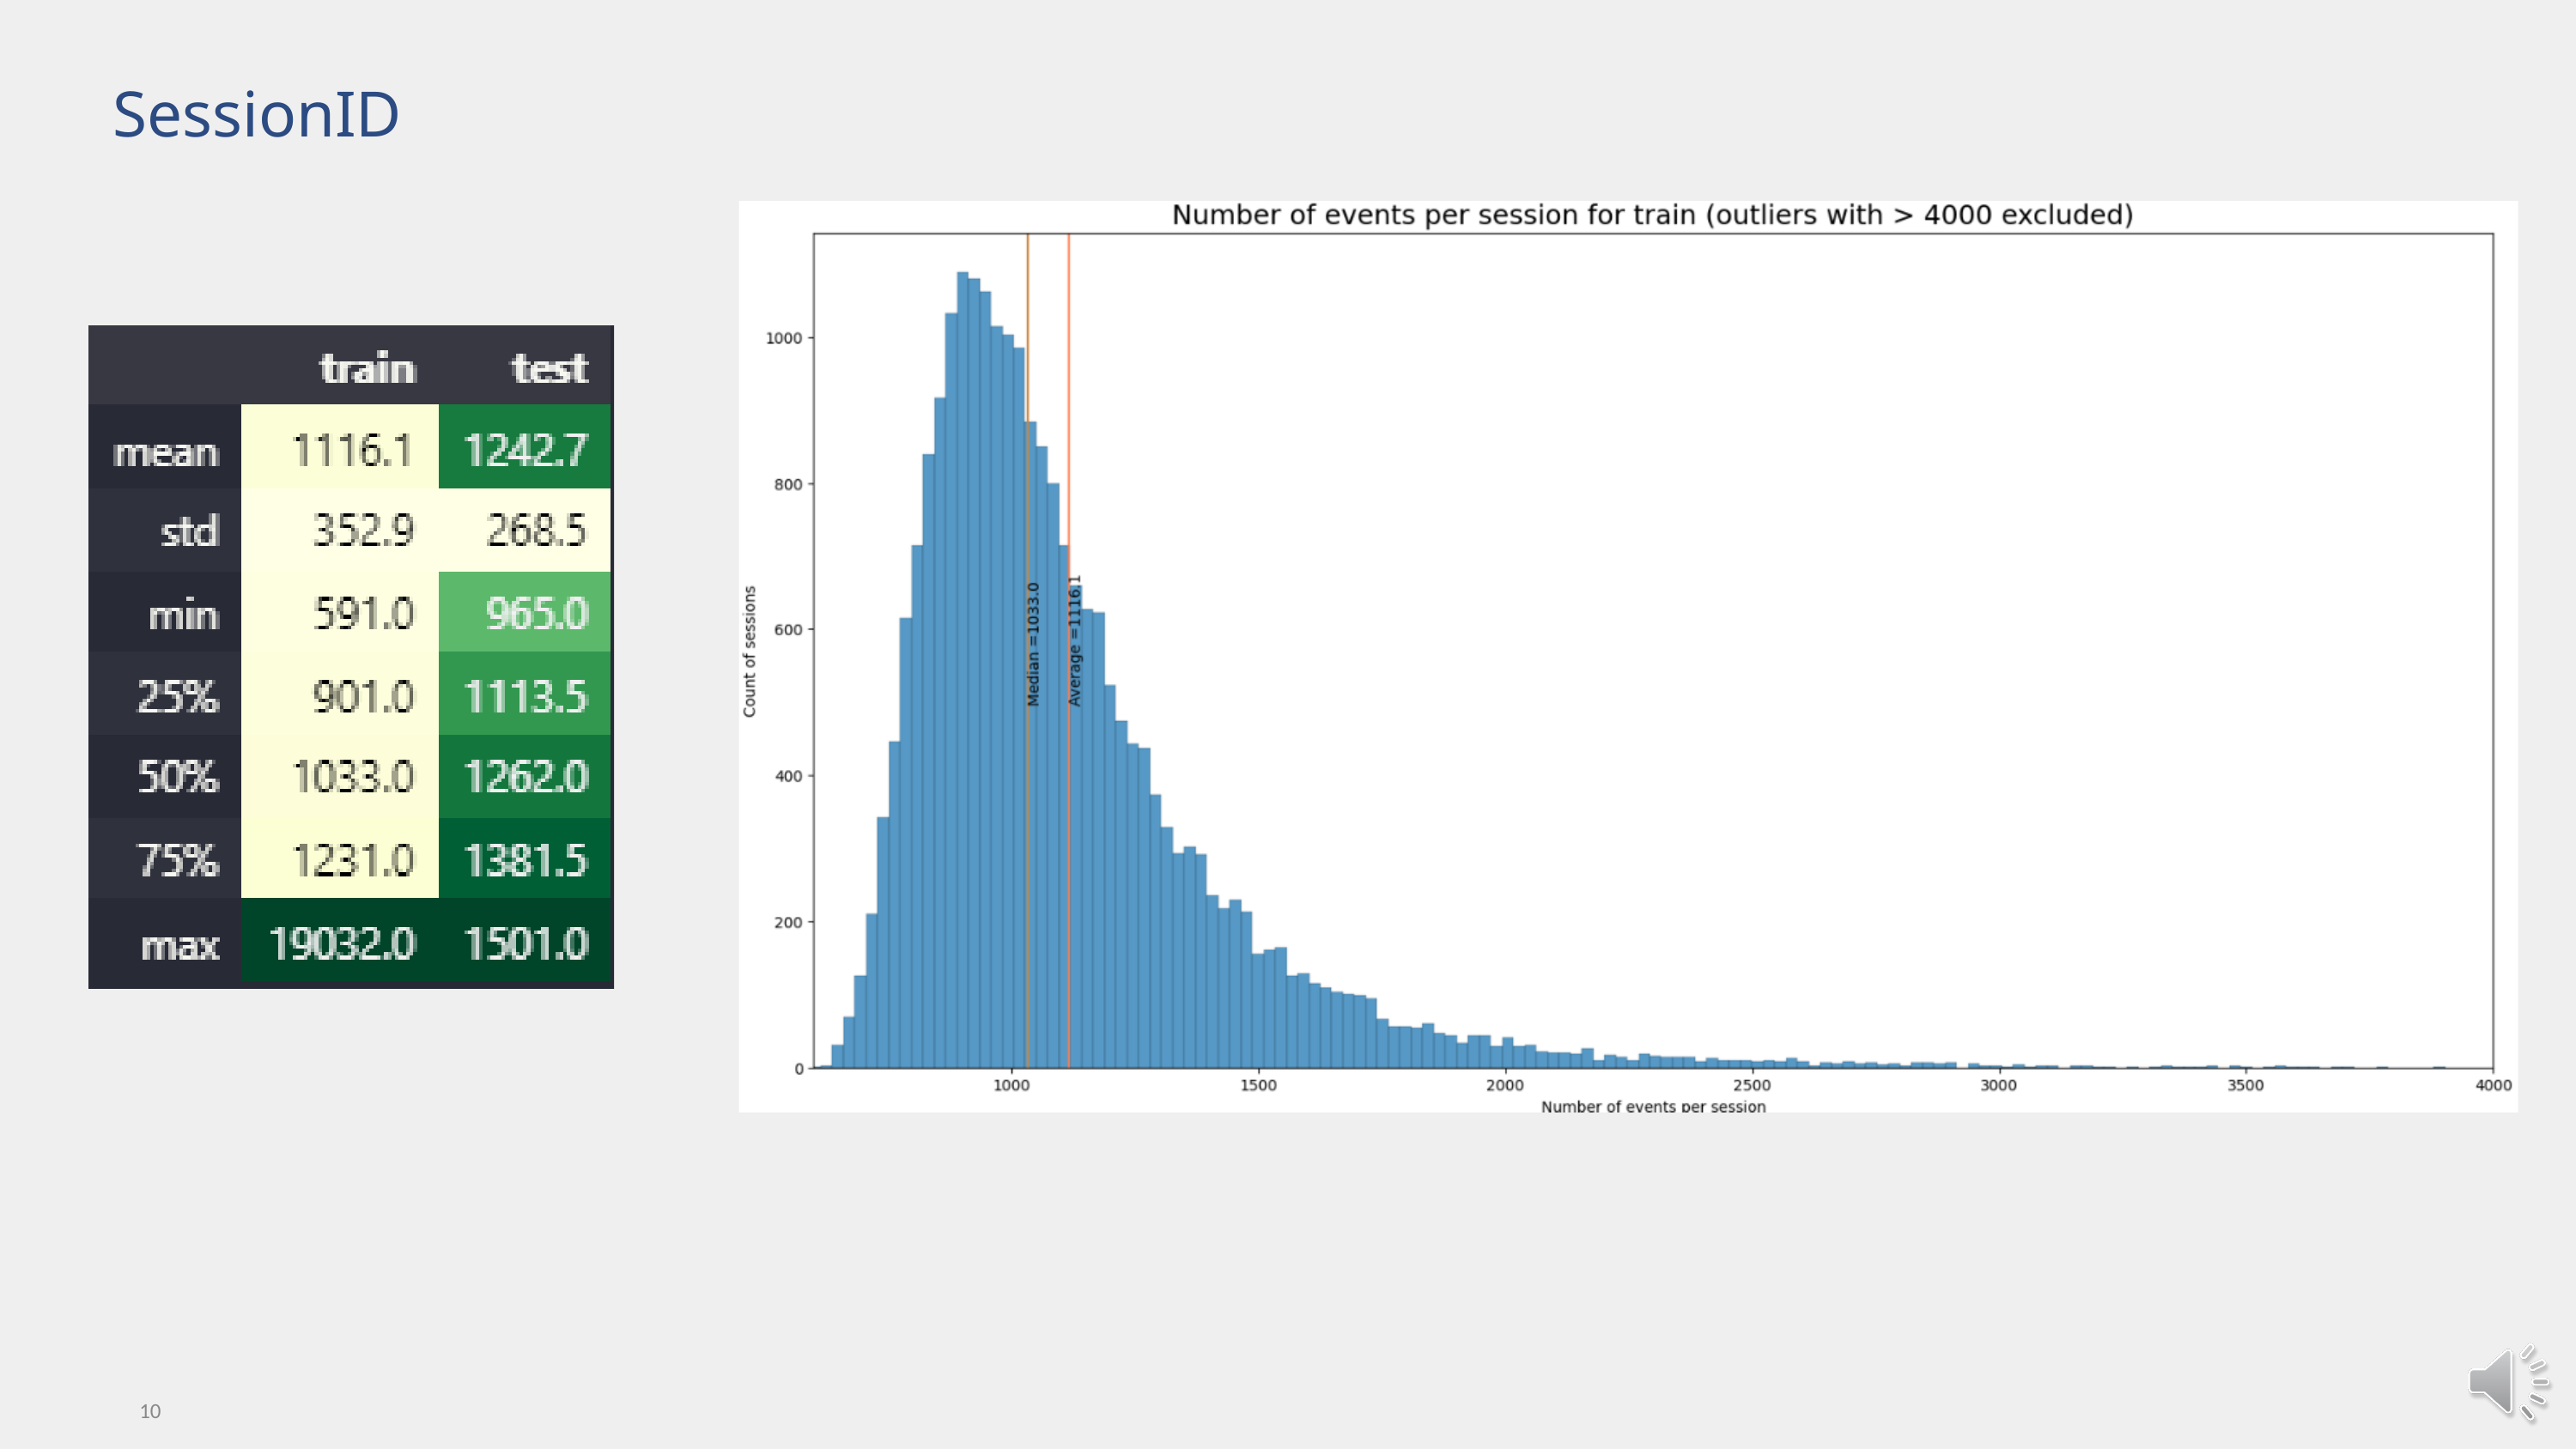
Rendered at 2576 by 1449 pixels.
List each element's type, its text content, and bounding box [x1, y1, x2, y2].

picture [2468, 1341, 2555, 1428]
text_box [88, 325, 615, 989]
text_box [738, 201, 2518, 1113]
slide_number 10 [0, 1384, 301, 1436]
text_box SessionID [112, 50, 451, 150]
